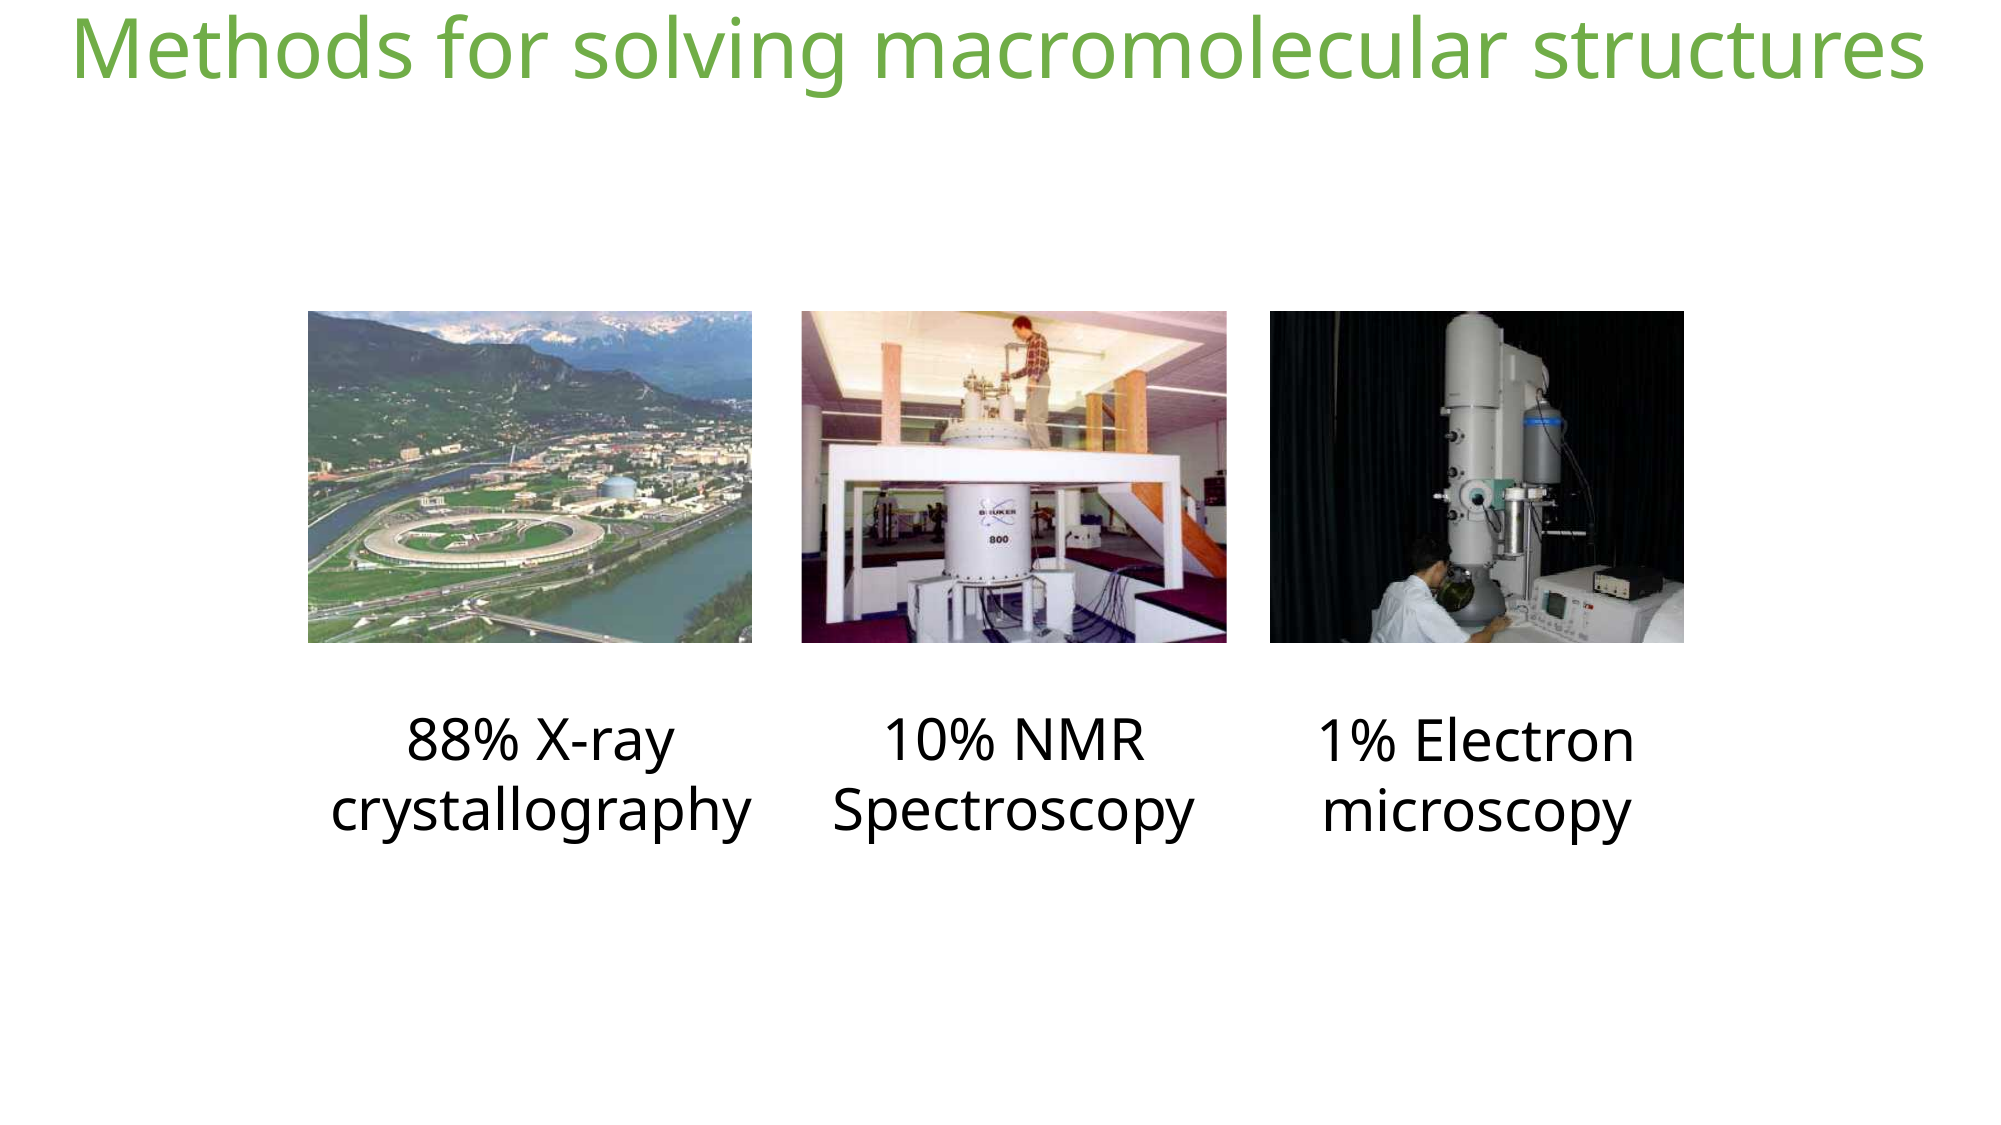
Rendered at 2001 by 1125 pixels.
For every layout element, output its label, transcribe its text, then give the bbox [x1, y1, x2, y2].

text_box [308, 311, 774, 852]
title Methods for solving macromolecular structures [0, 0, 2000, 103]
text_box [1270, 312, 1684, 852]
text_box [801, 311, 1227, 852]
